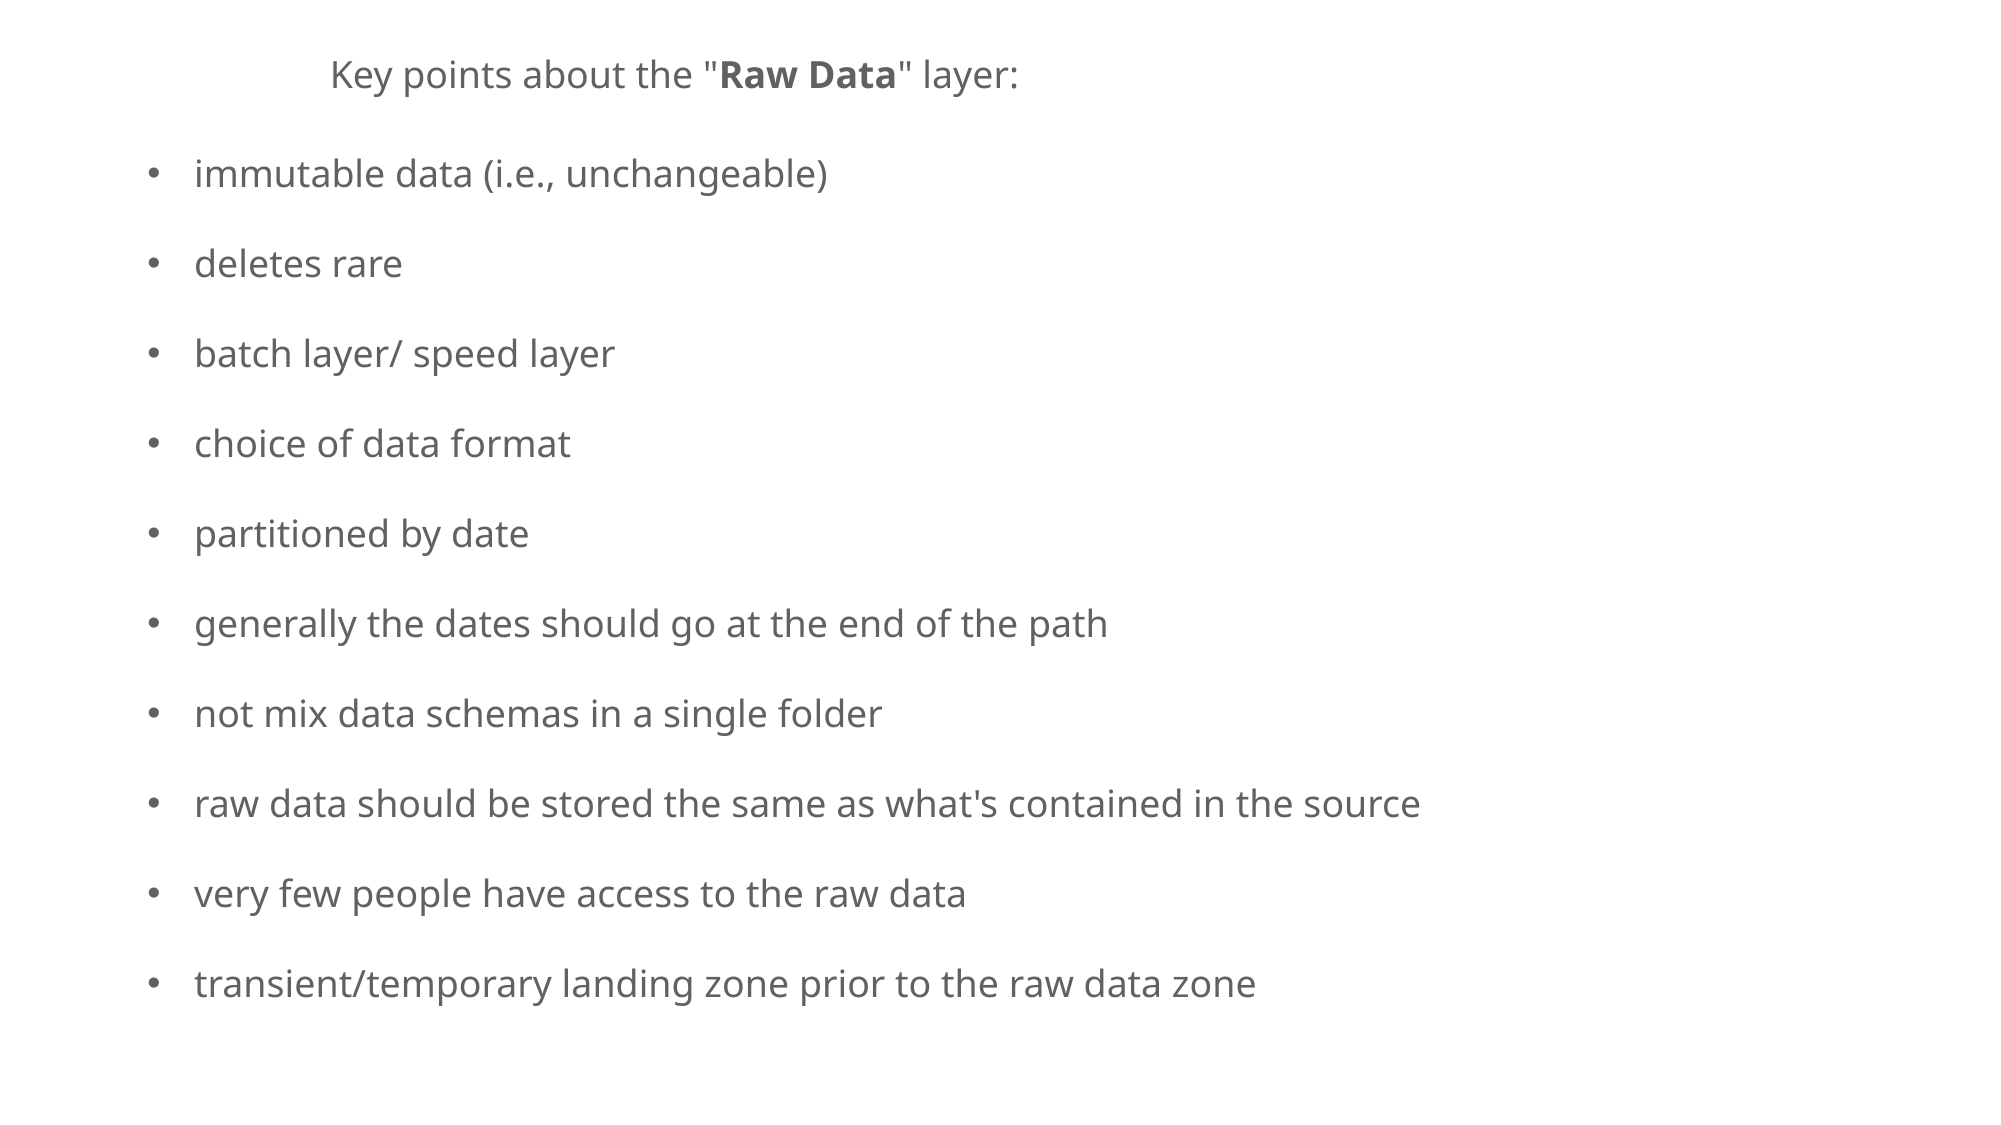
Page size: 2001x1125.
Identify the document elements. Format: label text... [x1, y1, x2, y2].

text_box immutable data (i.e., unchangeable) deletes rare batch layer/ speed layer choice of data format partitioned by date generally the dates should go at the end of the path not mix data schemas in a single folder raw data should be stored the same as what's contained in the source very few people have access to the raw data transient/temporary landing zone prior to the raw data zone [132, 142, 1625, 1012]
text_box Key points about the "Raw Data" layer: [315, 43, 1315, 104]
